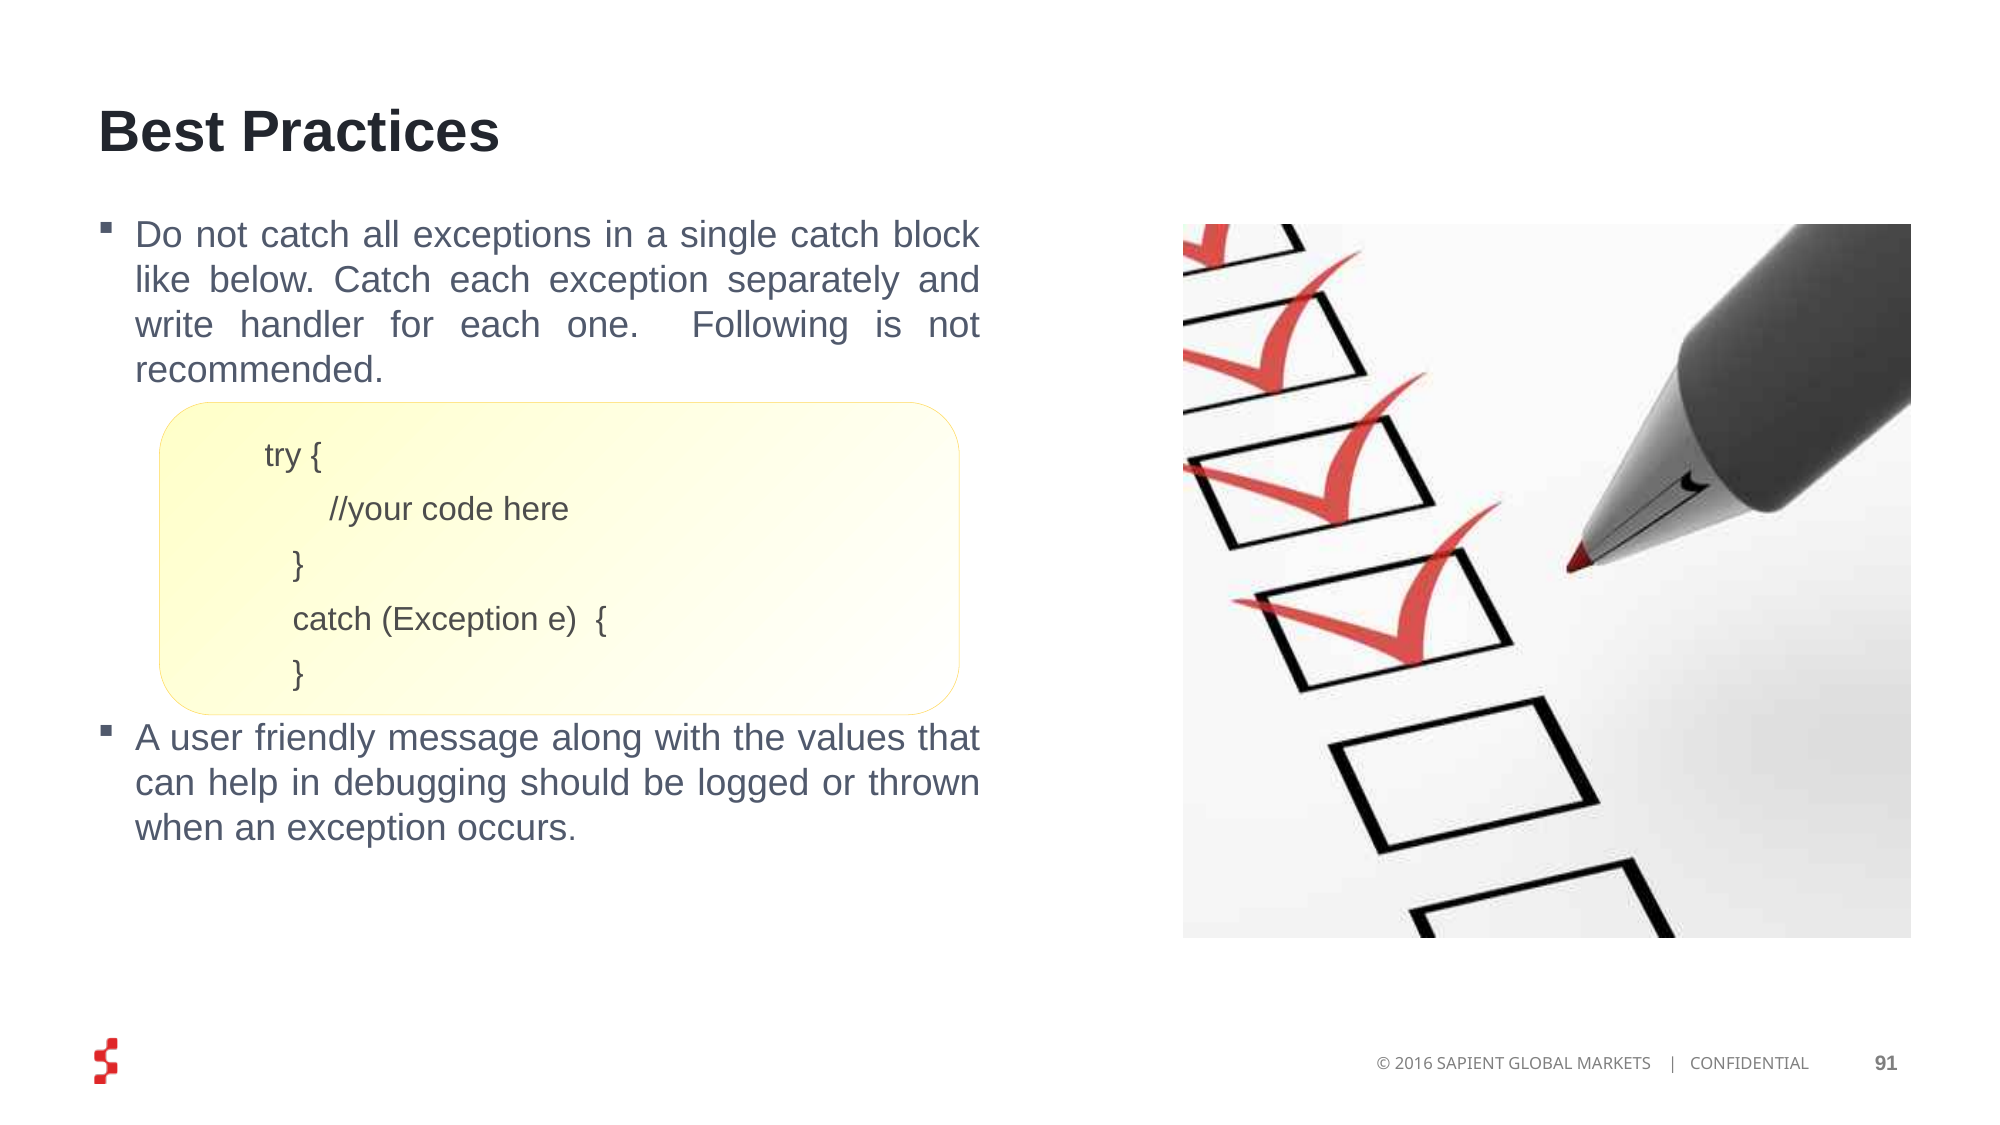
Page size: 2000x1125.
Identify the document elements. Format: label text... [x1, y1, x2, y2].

list Do not catch all exceptions in a single catch block like below. Catch each exception separately and write handler for each one. Following is not recommended. A user friendly message along with the values that can help in debugging should be logged or thrown when an exception occurs. [97, 210, 981, 973]
picture [1182, 224, 1911, 938]
title Best Practices [98, 85, 1900, 168]
text_box try { //your code here } catch (Exception e) { } [159, 402, 960, 715]
